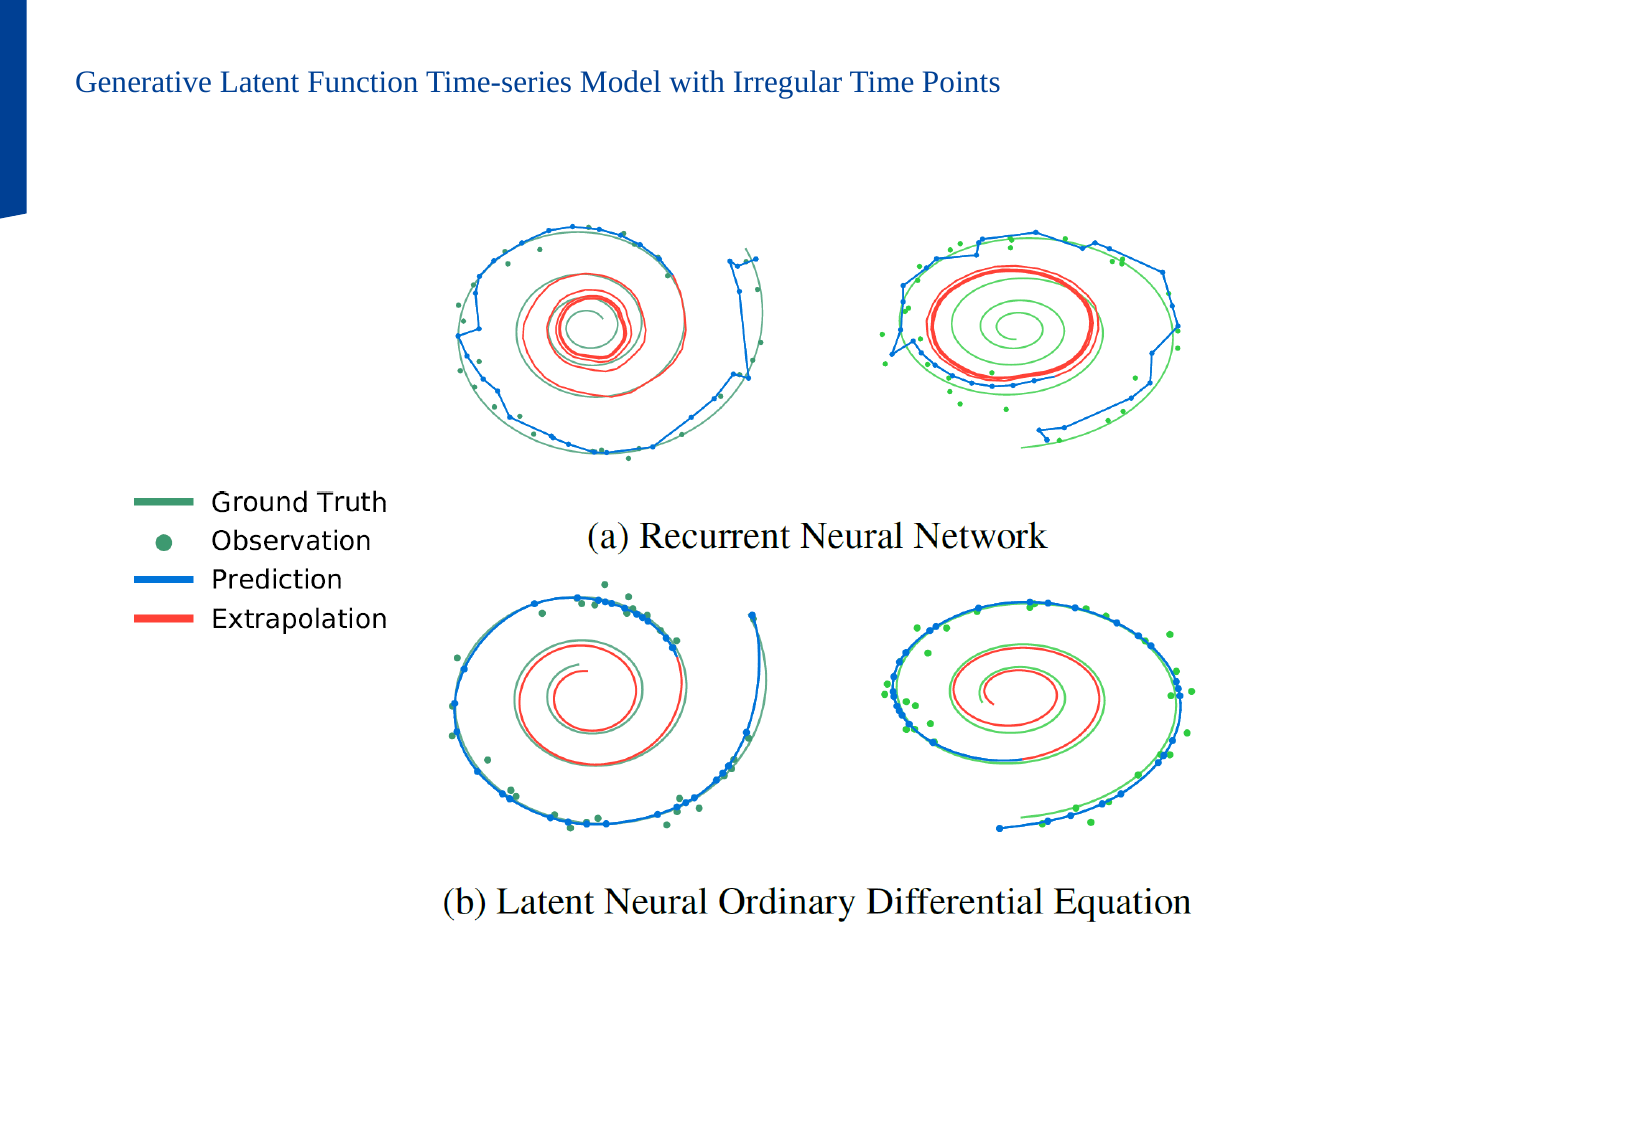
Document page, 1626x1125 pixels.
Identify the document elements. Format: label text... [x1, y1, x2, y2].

picture [114, 196, 1219, 929]
text_box Generative Latent Function Time-series Model with Irregular Time Points [60, 54, 1484, 107]
text_box [0, 0, 29, 221]
